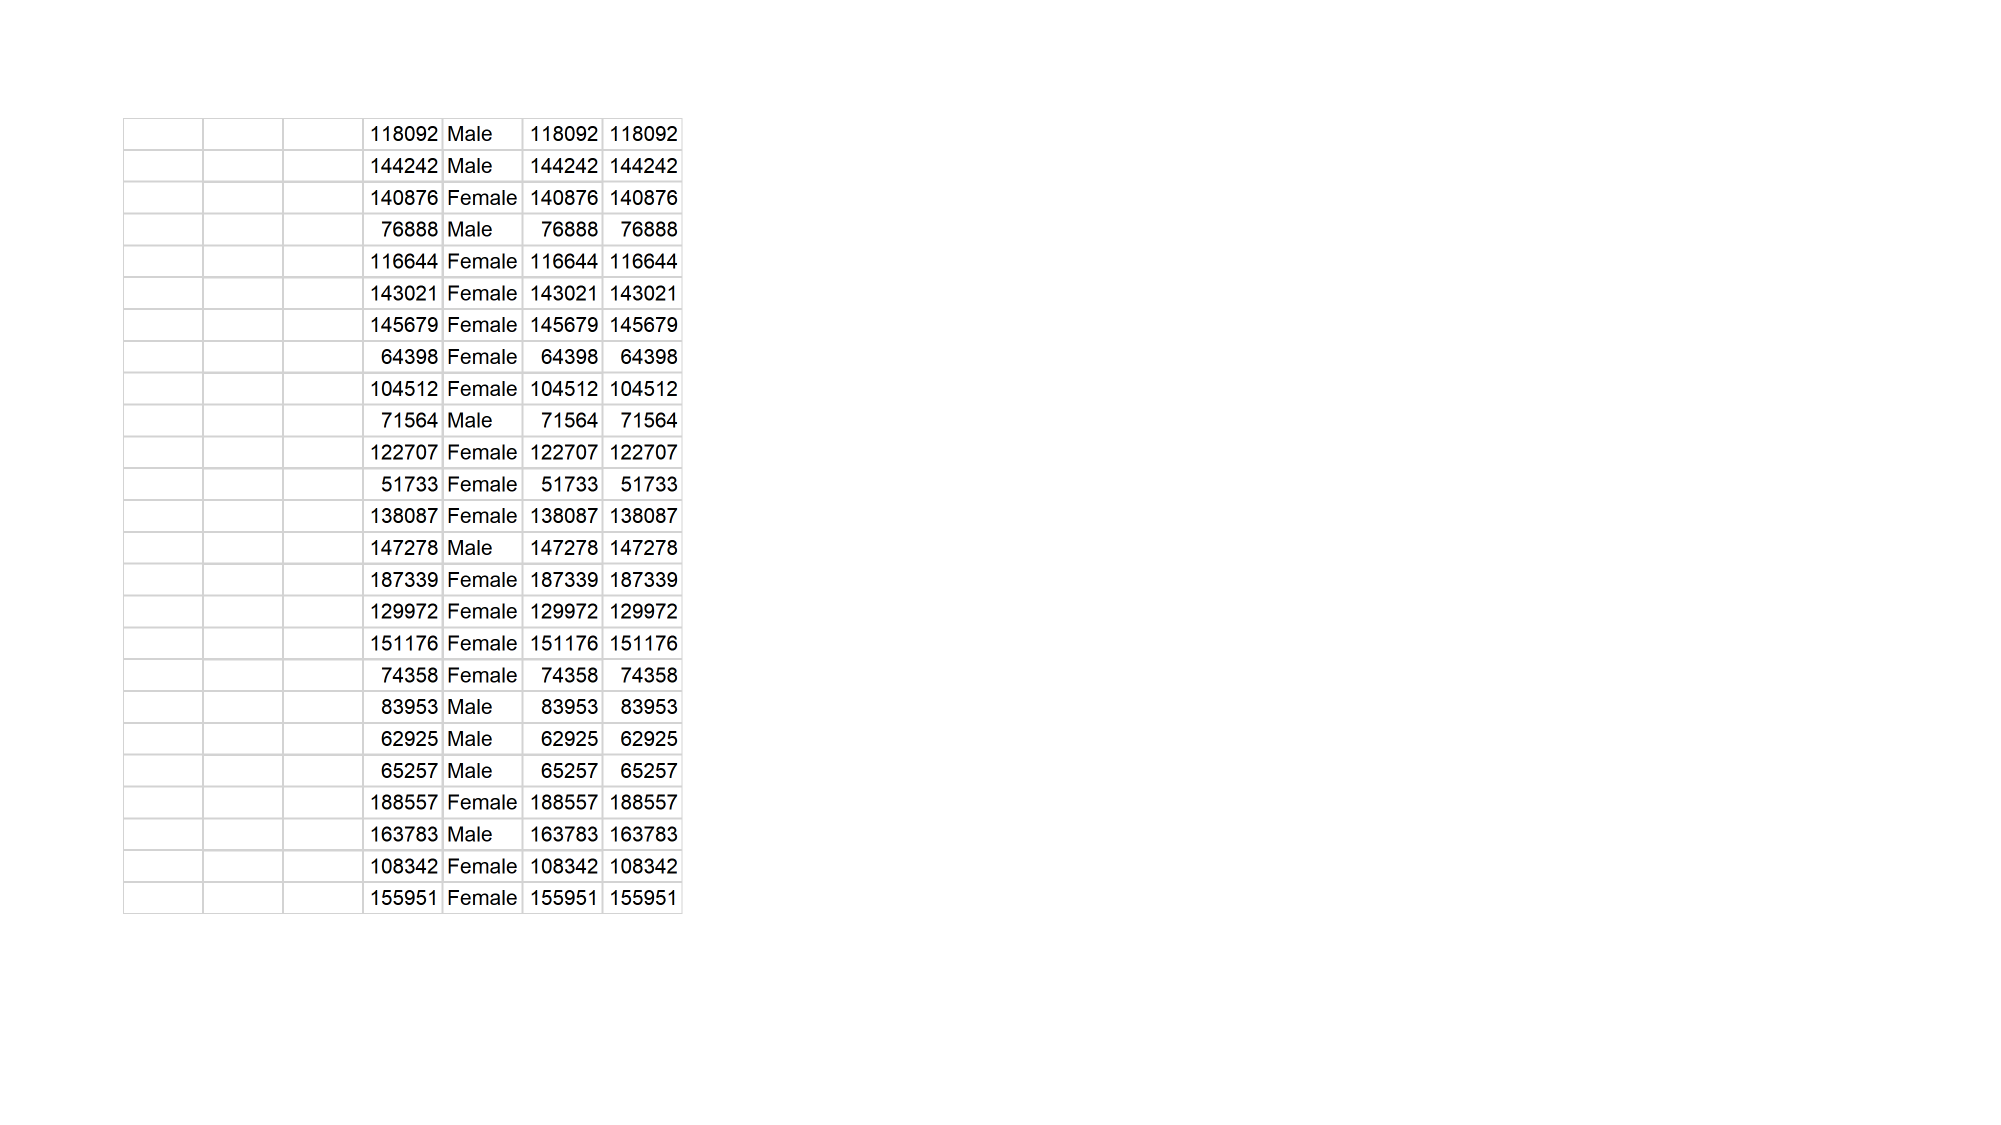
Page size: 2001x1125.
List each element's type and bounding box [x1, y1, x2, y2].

picture [122, 117, 683, 915]
